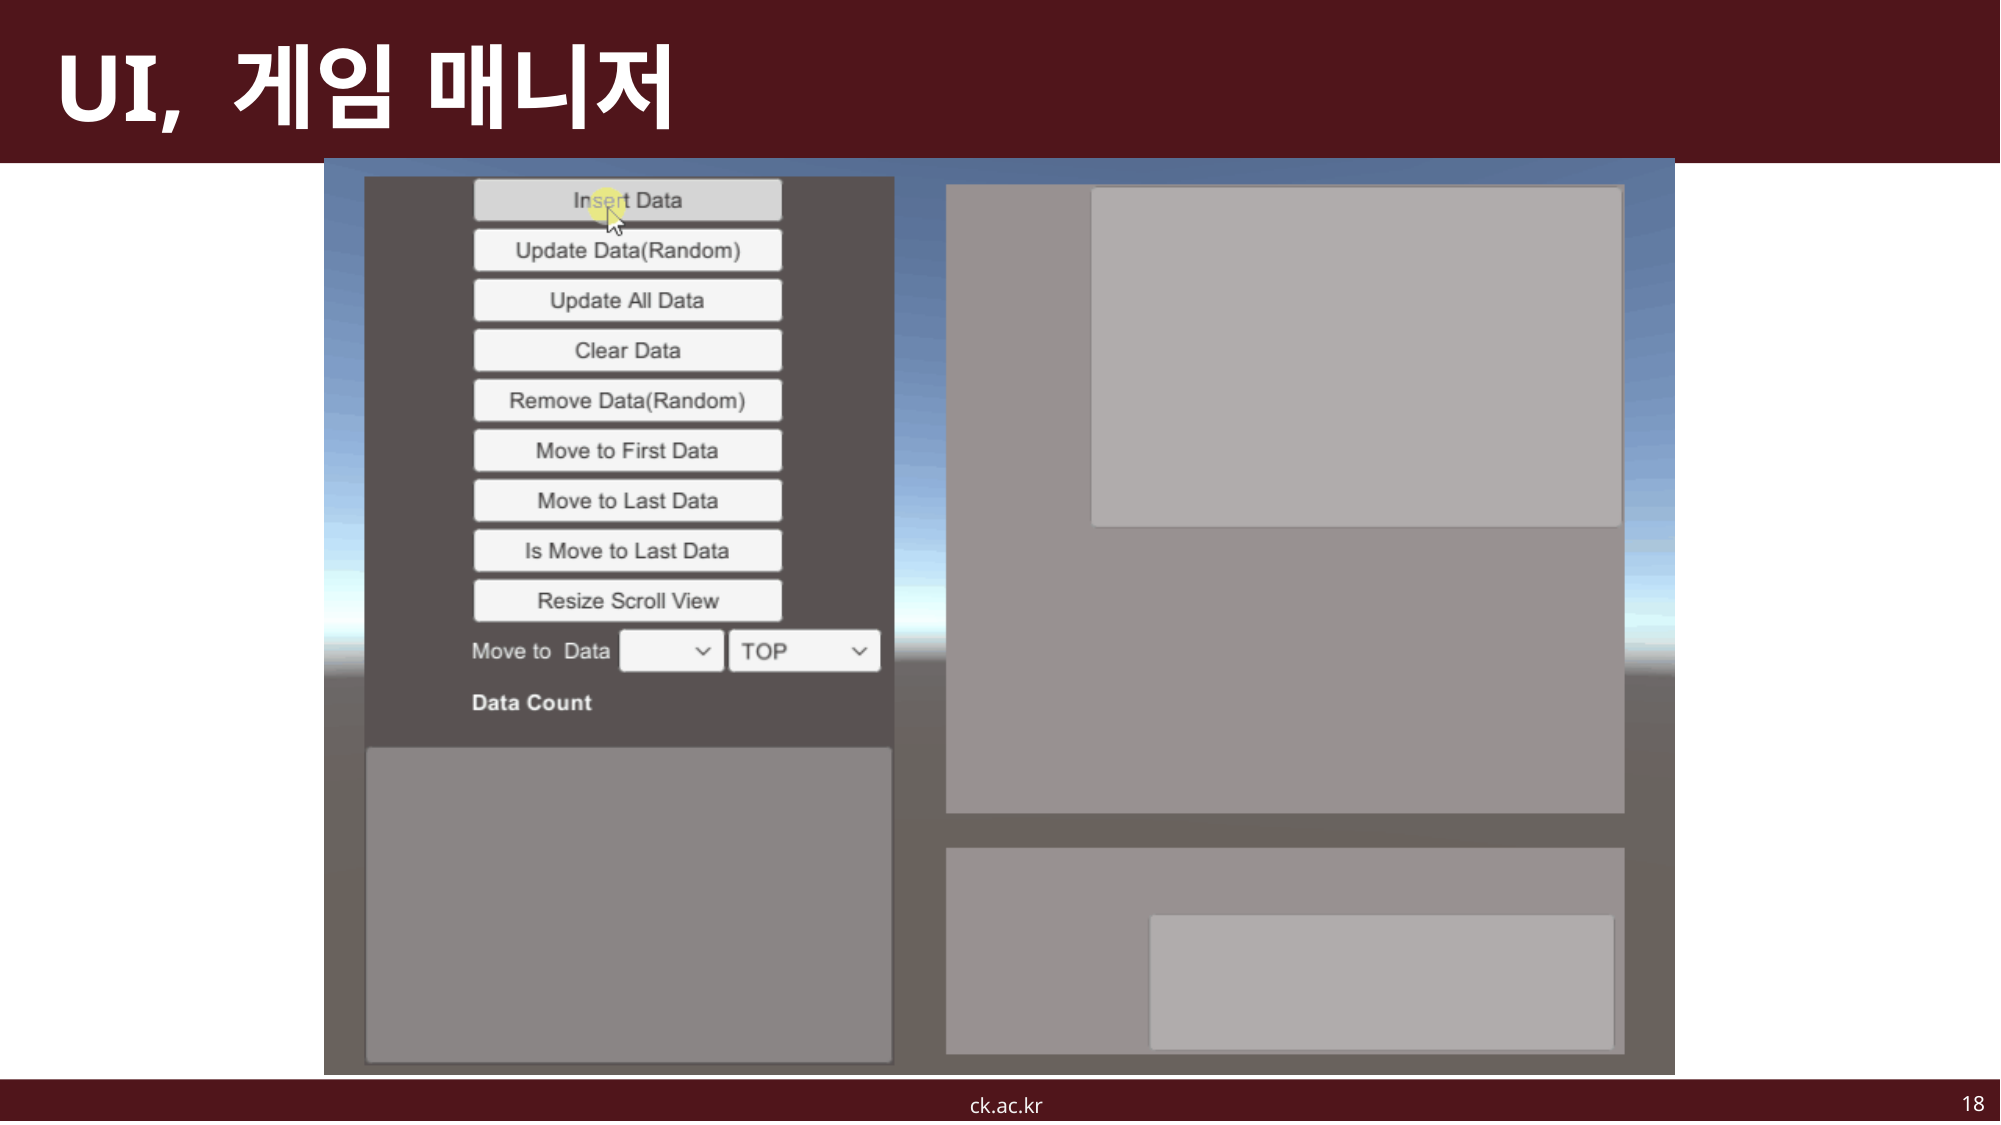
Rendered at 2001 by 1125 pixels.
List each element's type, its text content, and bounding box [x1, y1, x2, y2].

title UI, 게임 매니저 [39, 34, 1289, 149]
slide_number 18 [1911, 1083, 2000, 1125]
footer ck.ac.kr [949, 1084, 1064, 1125]
picture [324, 158, 1675, 1075]
